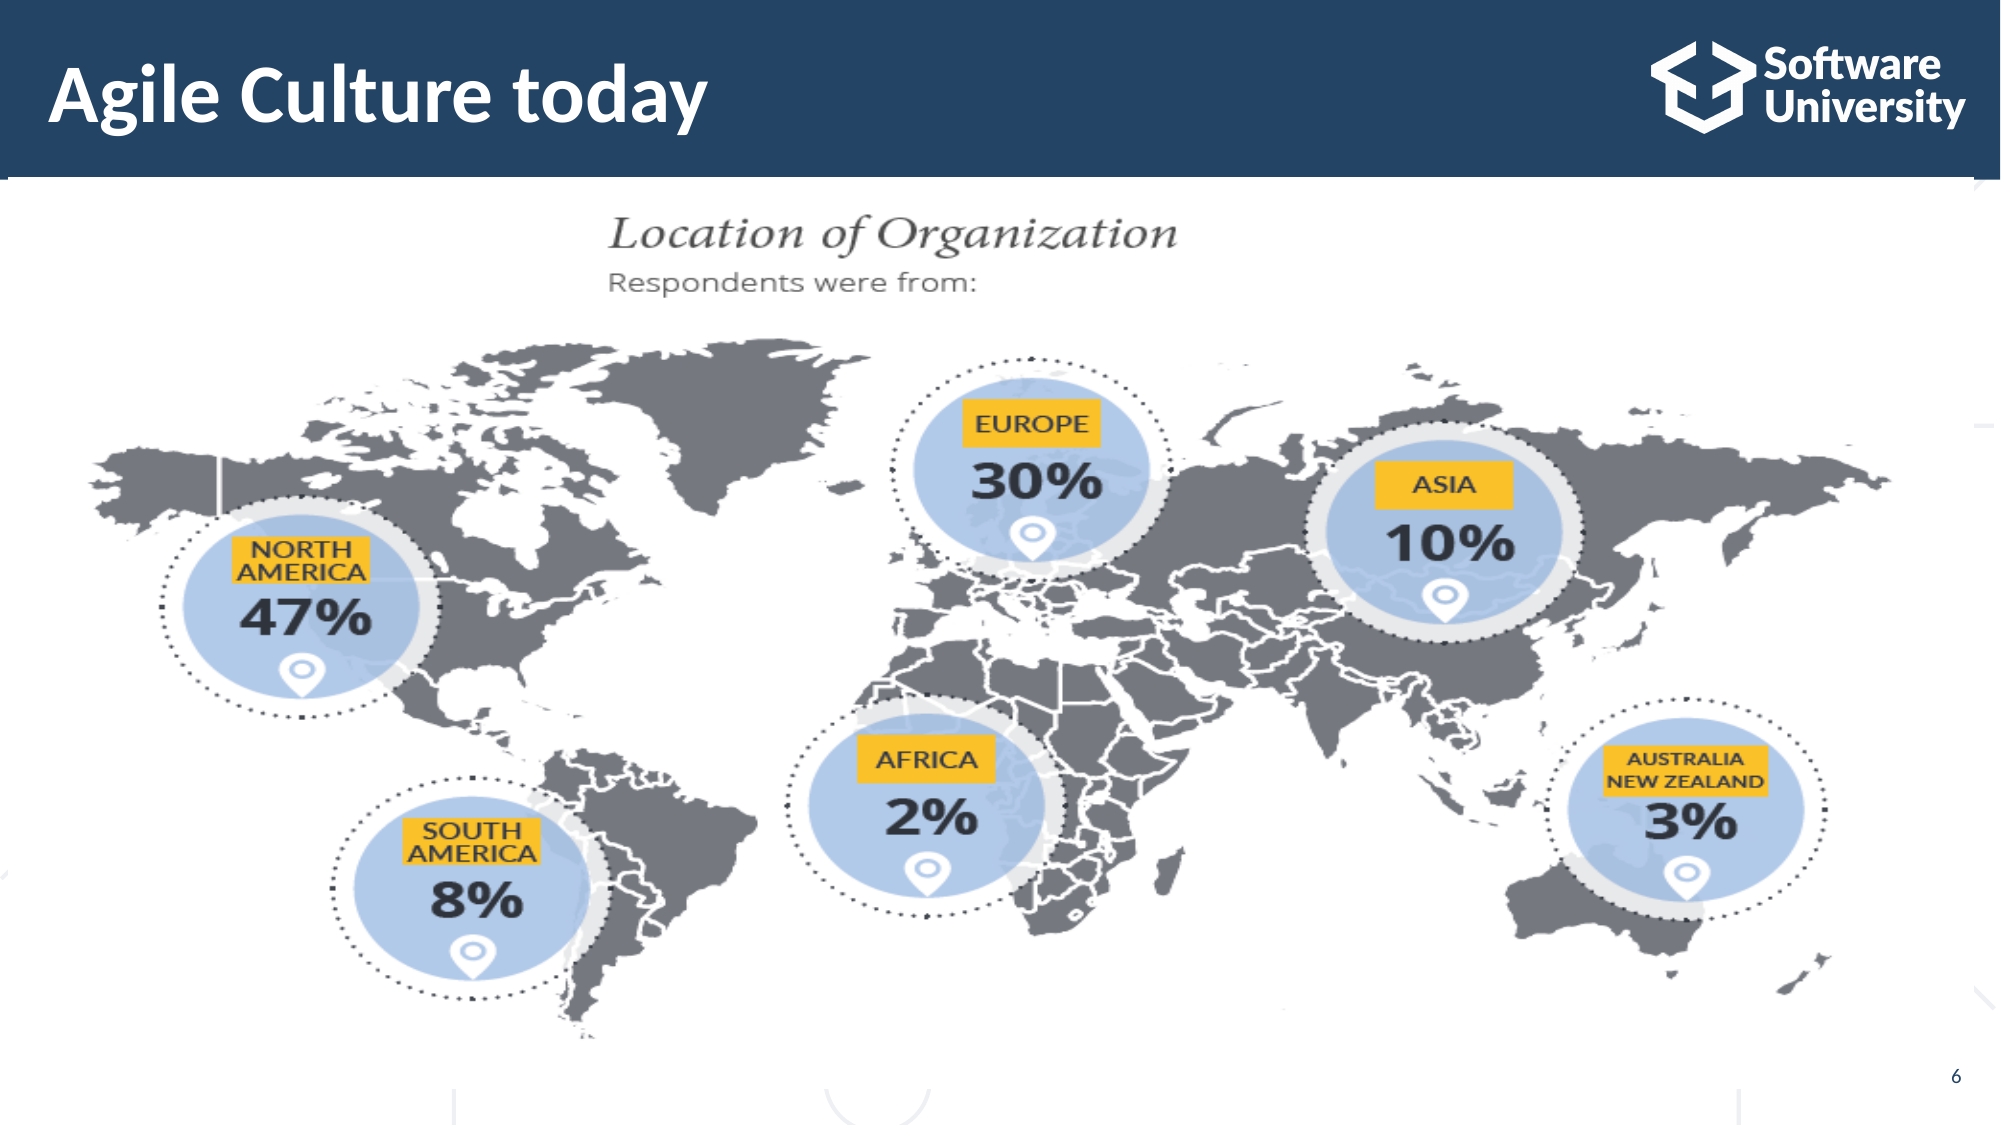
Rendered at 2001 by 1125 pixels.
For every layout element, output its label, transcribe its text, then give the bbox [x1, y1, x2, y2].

picture [1651, 41, 1966, 134]
picture [8, 177, 1974, 1090]
title Agile Culture today [31, 16, 1625, 162]
